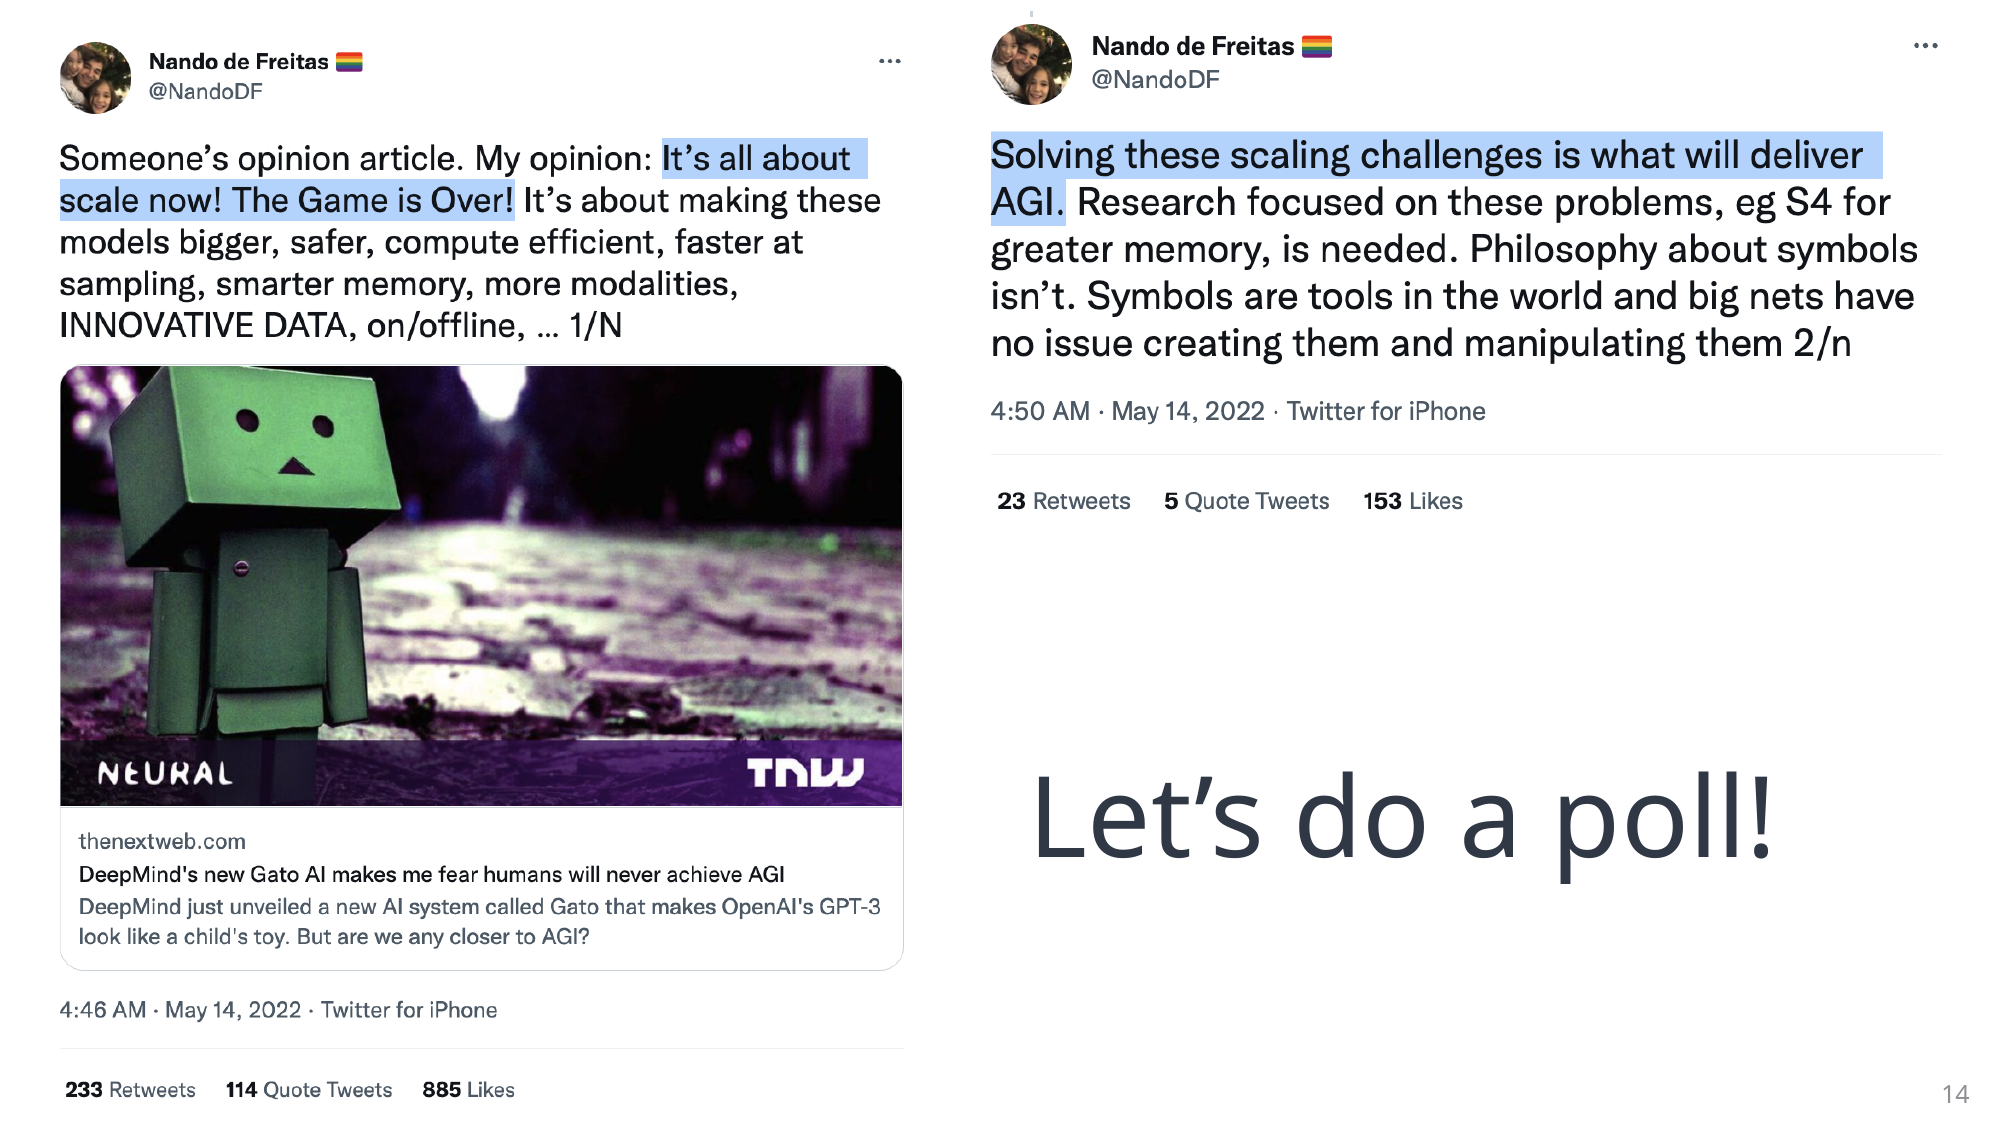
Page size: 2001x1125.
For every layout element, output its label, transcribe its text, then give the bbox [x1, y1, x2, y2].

picture [966, 11, 1966, 543]
text_box Let’s do a poll! [1014, 737, 1822, 888]
slide_number 14 [1912, 1065, 2000, 1125]
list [43, 34, 925, 1122]
